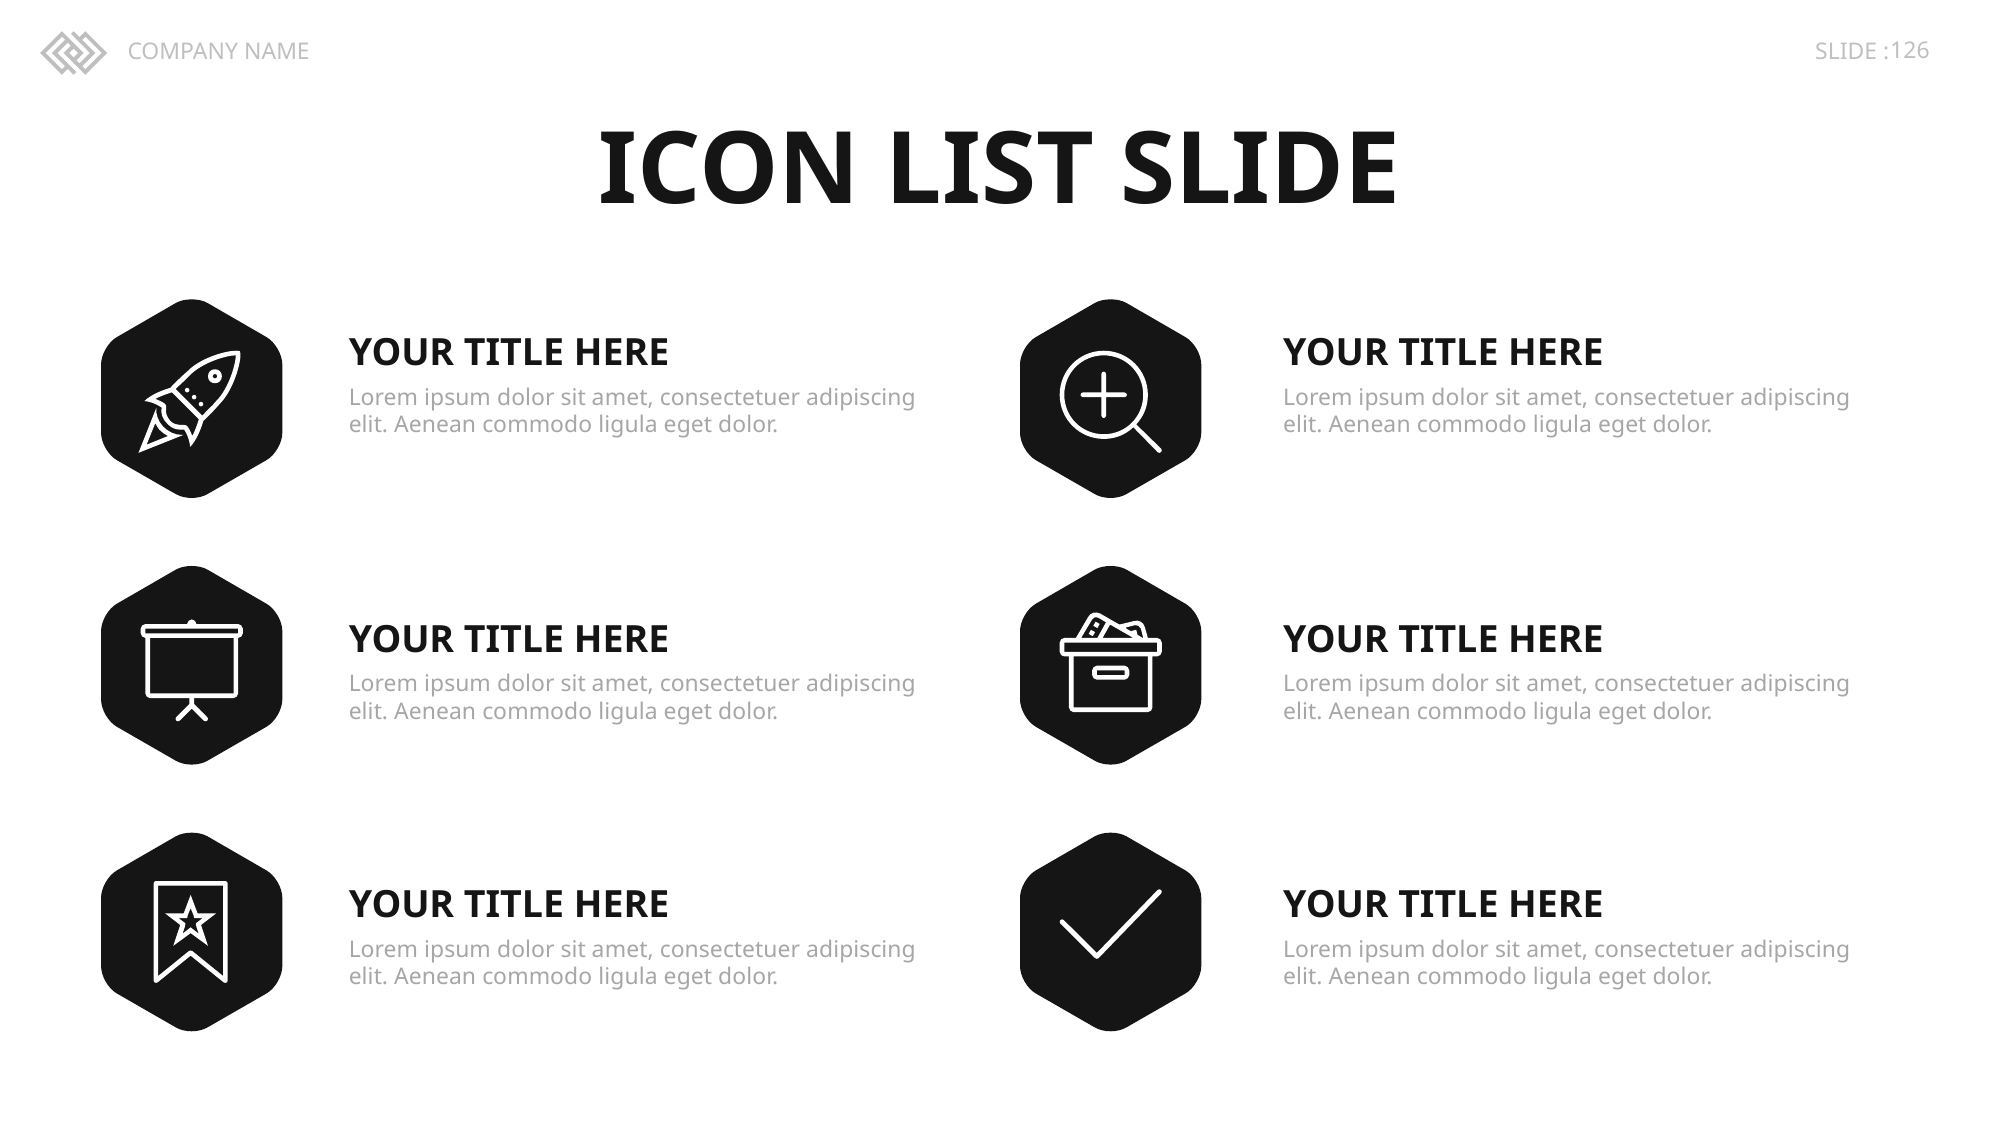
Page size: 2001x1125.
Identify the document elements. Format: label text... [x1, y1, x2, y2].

text_box [153, 881, 228, 983]
text_box [1059, 612, 1162, 713]
text_box Lorem ipsum dolor sit amet, consectetuer adipiscing elit. Aenean commodo ligula eget dolor. [1252, 664, 1909, 729]
text_box [1020, 299, 1202, 498]
text_box Lorem ipsum dolor sit amet, consectetuer adipiscing elit. Aenean commodo ligula eget dolor. [318, 378, 975, 442]
text_box [101, 832, 283, 1032]
text_box [144, 350, 241, 447]
text_box YOUR TITLE HERE [1252, 873, 1909, 930]
text_box YOUR TITLE HERE [318, 873, 975, 930]
text_box YOUR TITLE HERE [1252, 321, 1909, 378]
text_box [101, 299, 283, 498]
text_box [1059, 350, 1162, 453]
text_box Lorem ipsum dolor sit amet, consectetuer adipiscing elit. Aenean commodo ligula eget dolor. [318, 664, 975, 729]
text_box [1059, 889, 1162, 959]
text_box [101, 565, 283, 765]
text_box [140, 619, 243, 722]
text_box YOUR TITLE HERE [1252, 608, 1909, 664]
text_box [1020, 832, 1202, 1032]
text_box [1020, 565, 1202, 765]
text_box Lorem ipsum dolor sit amet, consectetuer adipiscing elit. Aenean commodo ligula eget dolor. [318, 930, 975, 994]
text_box YOUR TITLE HERE [318, 608, 975, 664]
text_box YOUR TITLE HERE [318, 321, 975, 378]
text_box [138, 407, 184, 453]
list ICON LIST SLIDE [99, 113, 1900, 222]
text_box Lorem ipsum dolor sit amet, consectetuer adipiscing elit. Aenean commodo ligula eget dolor. [1252, 930, 1909, 994]
text_box Lorem ipsum dolor sit amet, consectetuer adipiscing elit. Aenean commodo ligula eget dolor. [1252, 378, 1909, 442]
